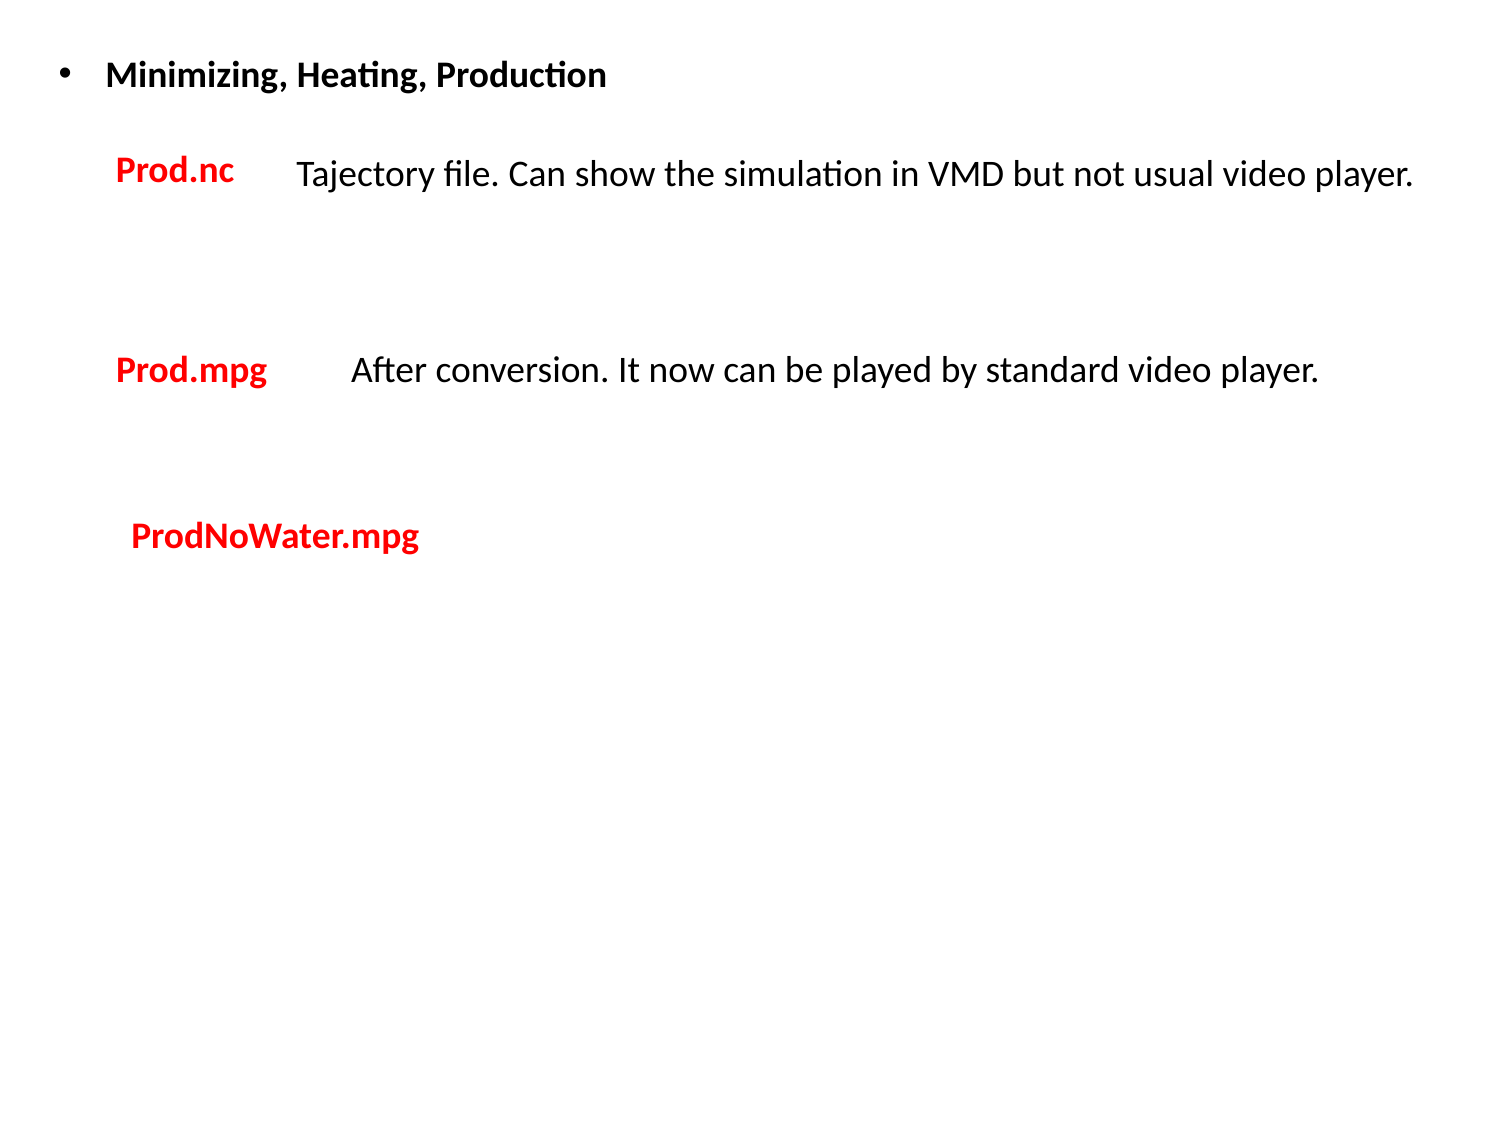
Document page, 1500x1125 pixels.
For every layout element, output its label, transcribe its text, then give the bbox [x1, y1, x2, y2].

text_box Prod.mpg [101, 338, 283, 398]
text_box Prod.nc [101, 137, 250, 197]
text_box ProdNoWater.mpg [116, 503, 435, 564]
text_box Tajectory file. Can show the simulation in VMD but not usual video player. [281, 141, 1431, 201]
text_box After conversion. It now can be played by standard video player. [336, 338, 1336, 398]
text_box Minimizing, Heating, Production [43, 42, 623, 103]
